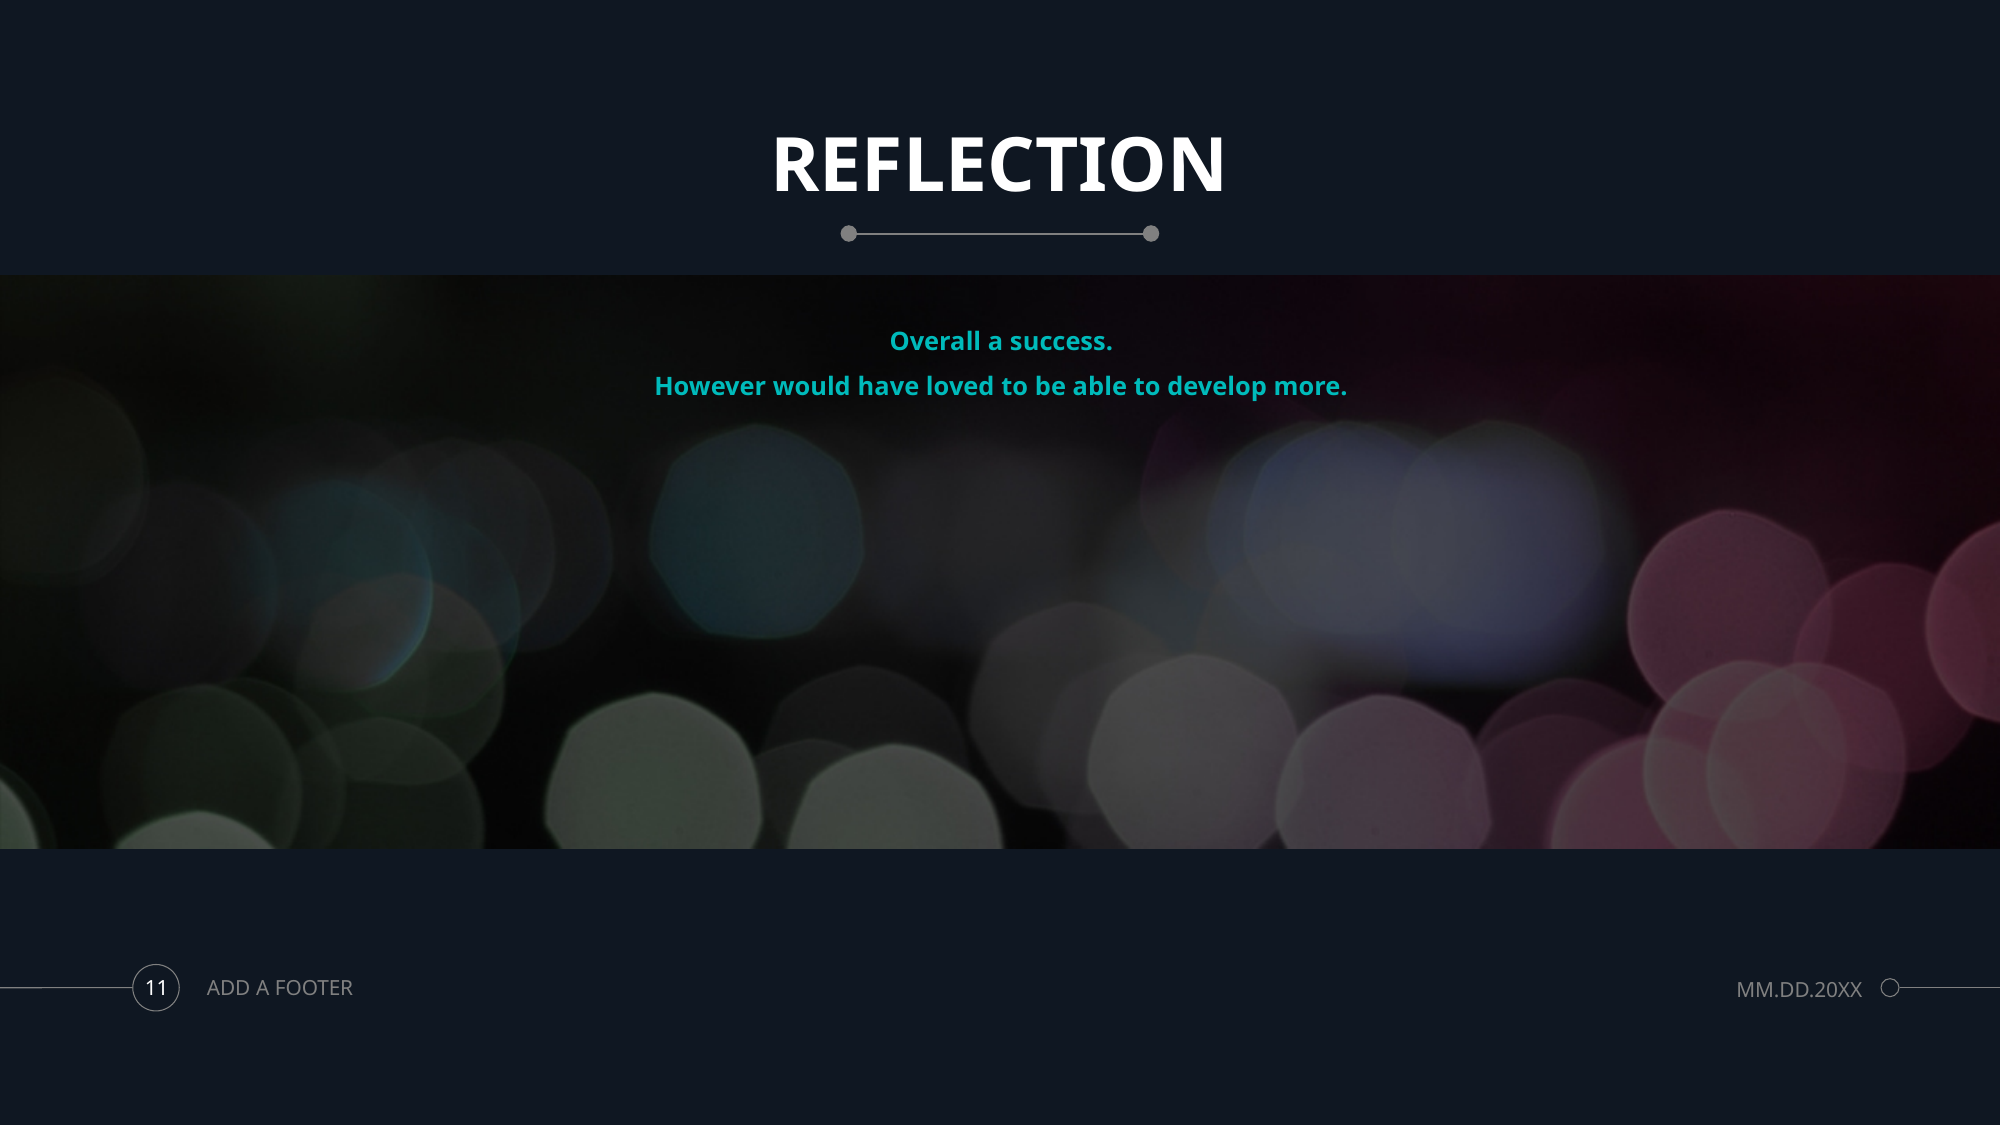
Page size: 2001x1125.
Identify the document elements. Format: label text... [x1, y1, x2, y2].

footer ADD A FOOTER [191, 964, 671, 1014]
title REFLECTION [633, 114, 1367, 208]
slide_number MM.DD.20XX [1643, 964, 1863, 1014]
slide_number 11 [127, 964, 186, 1014]
picture [0, 275, 2000, 850]
